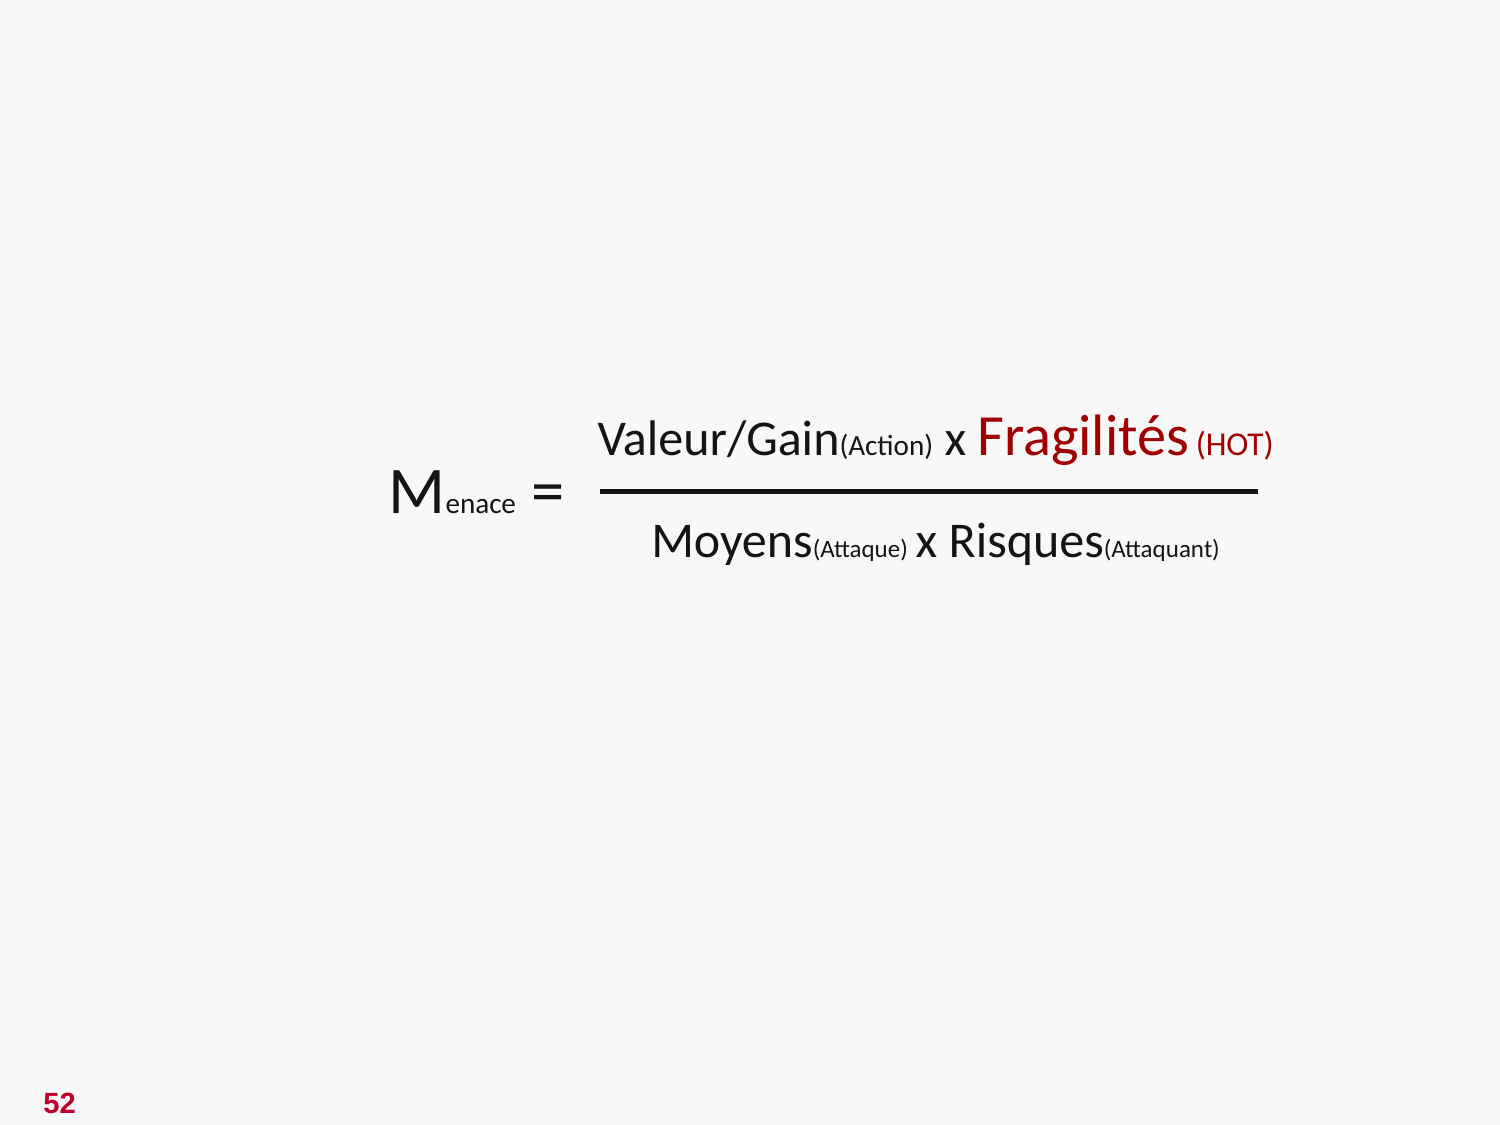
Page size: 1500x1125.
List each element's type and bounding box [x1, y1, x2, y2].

text_box [375, 391, 1290, 575]
